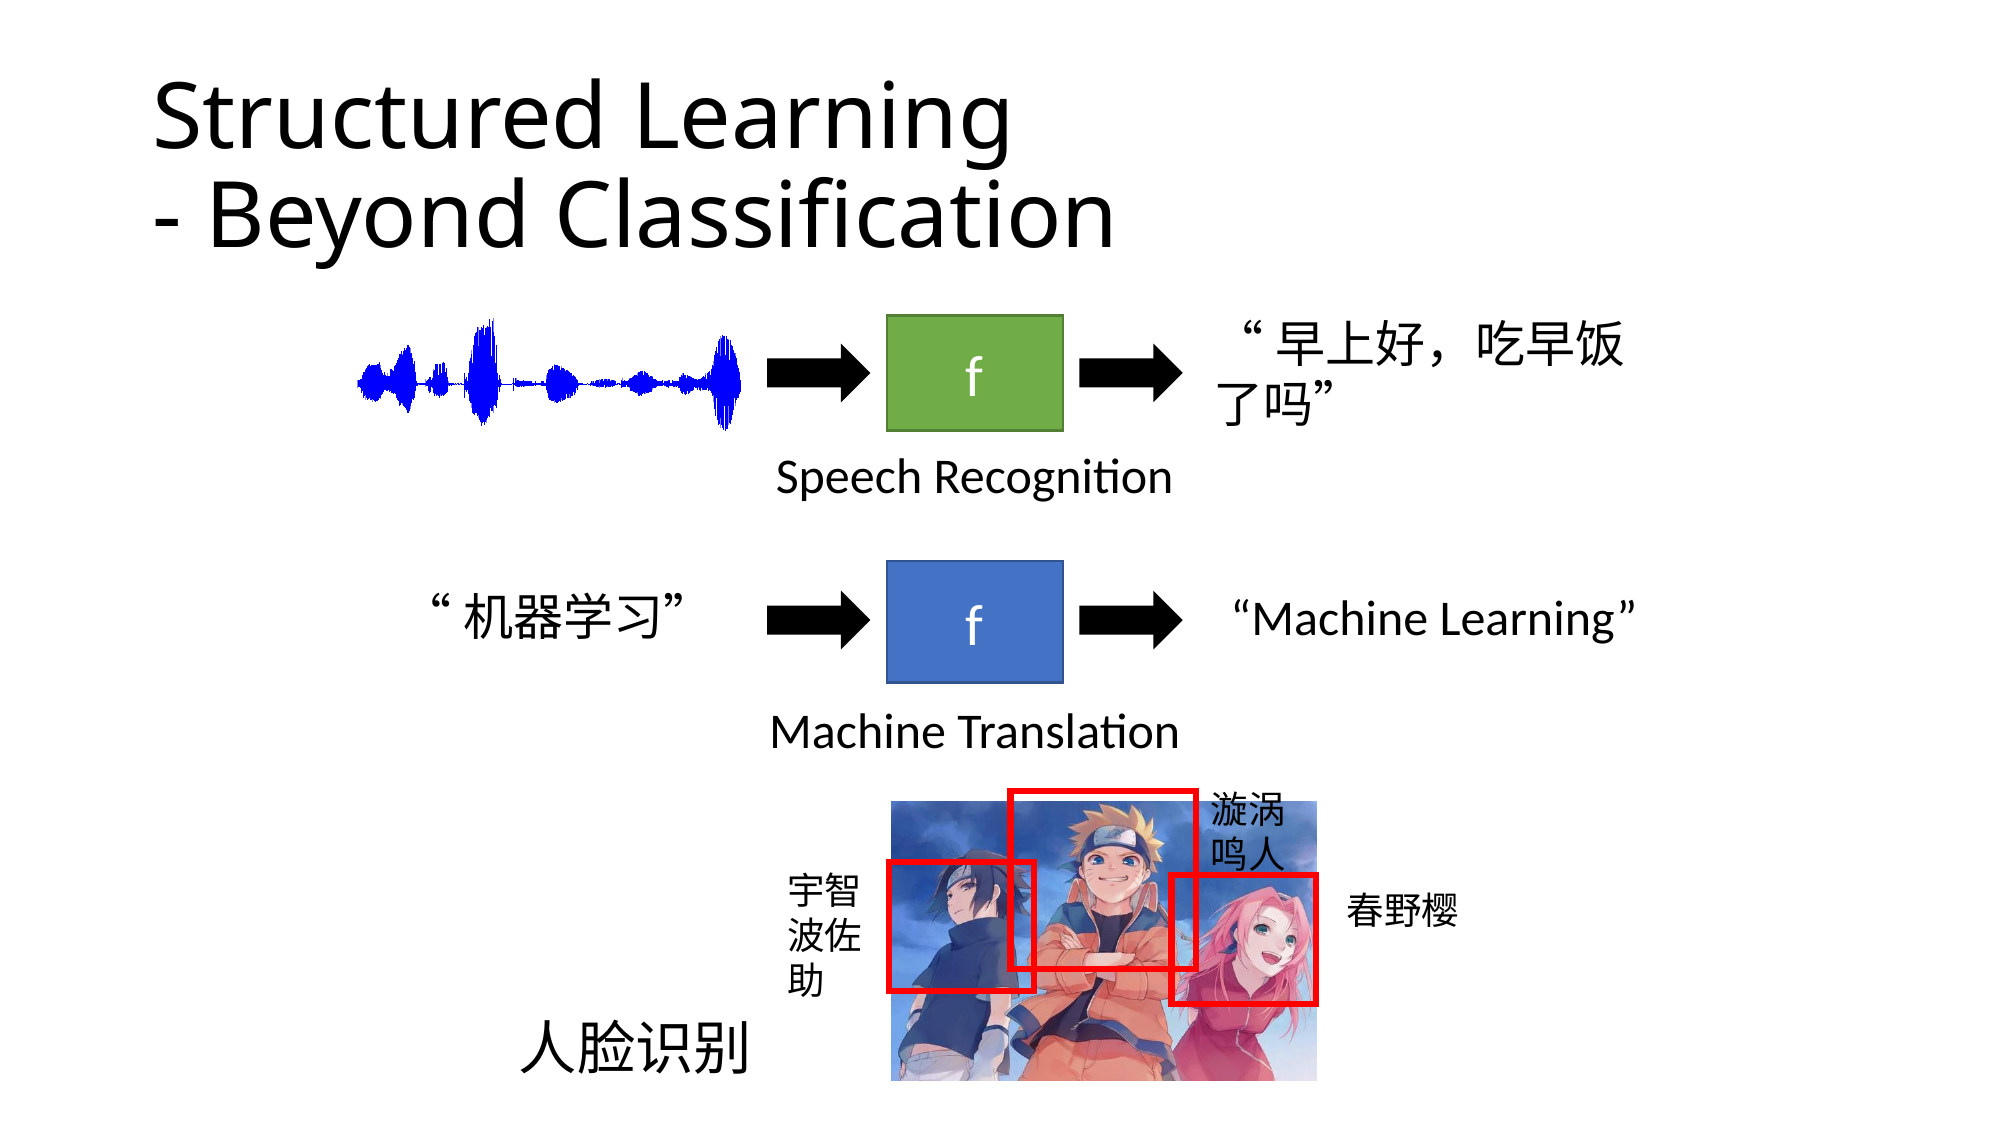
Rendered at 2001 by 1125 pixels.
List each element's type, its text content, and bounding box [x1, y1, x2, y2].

picture [350, 315, 751, 435]
text_box f [886, 314, 1064, 432]
text_box “Machine Learning” [1215, 578, 1674, 653]
text_box 春野樱 [1332, 880, 1513, 940]
text_box “机器学习” [333, 578, 781, 653]
text_box [1079, 343, 1183, 403]
text_box Machine Translation [680, 691, 1270, 767]
title Structured Learning - Beyond Classification [137, 59, 1863, 278]
picture [891, 800, 1317, 1081]
text_box Speech Recognition [680, 435, 1270, 511]
text_box f [886, 560, 1064, 684]
text_box 宇智波佐助 [772, 859, 891, 1010]
text_box “早上好，吃早饭了吗” [1198, 304, 1645, 440]
text_box [767, 590, 871, 650]
text_box [767, 343, 871, 403]
text_box 人脸识别 [489, 1003, 782, 1089]
text_box [1079, 590, 1183, 650]
text_box [1009, 790, 1195, 800]
text_box 漩涡鸣人 [1195, 779, 1318, 884]
